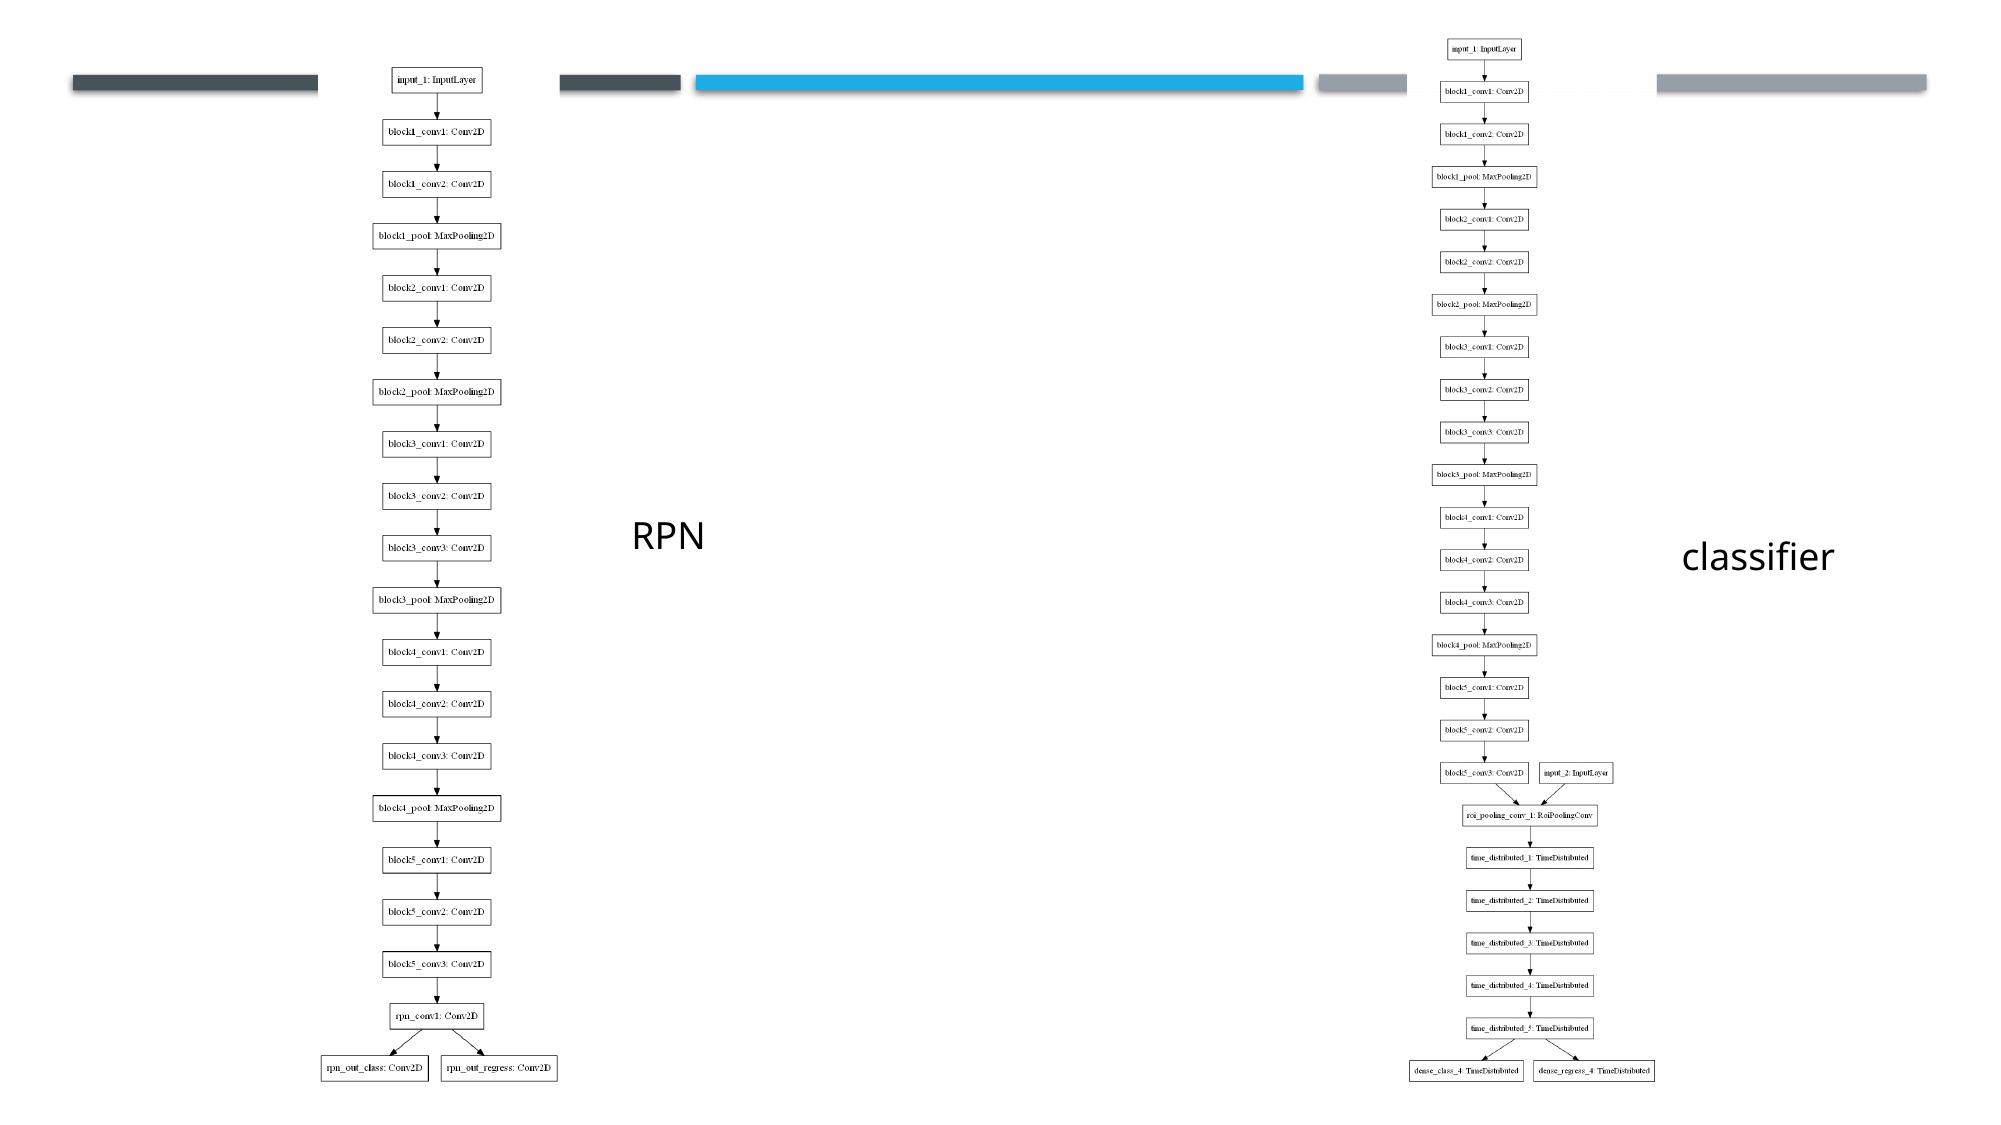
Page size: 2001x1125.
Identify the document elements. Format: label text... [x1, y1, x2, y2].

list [318, 64, 561, 1084]
text_box RPN [616, 504, 721, 565]
text_box classifier [1666, 525, 1851, 586]
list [1406, 36, 1658, 1084]
